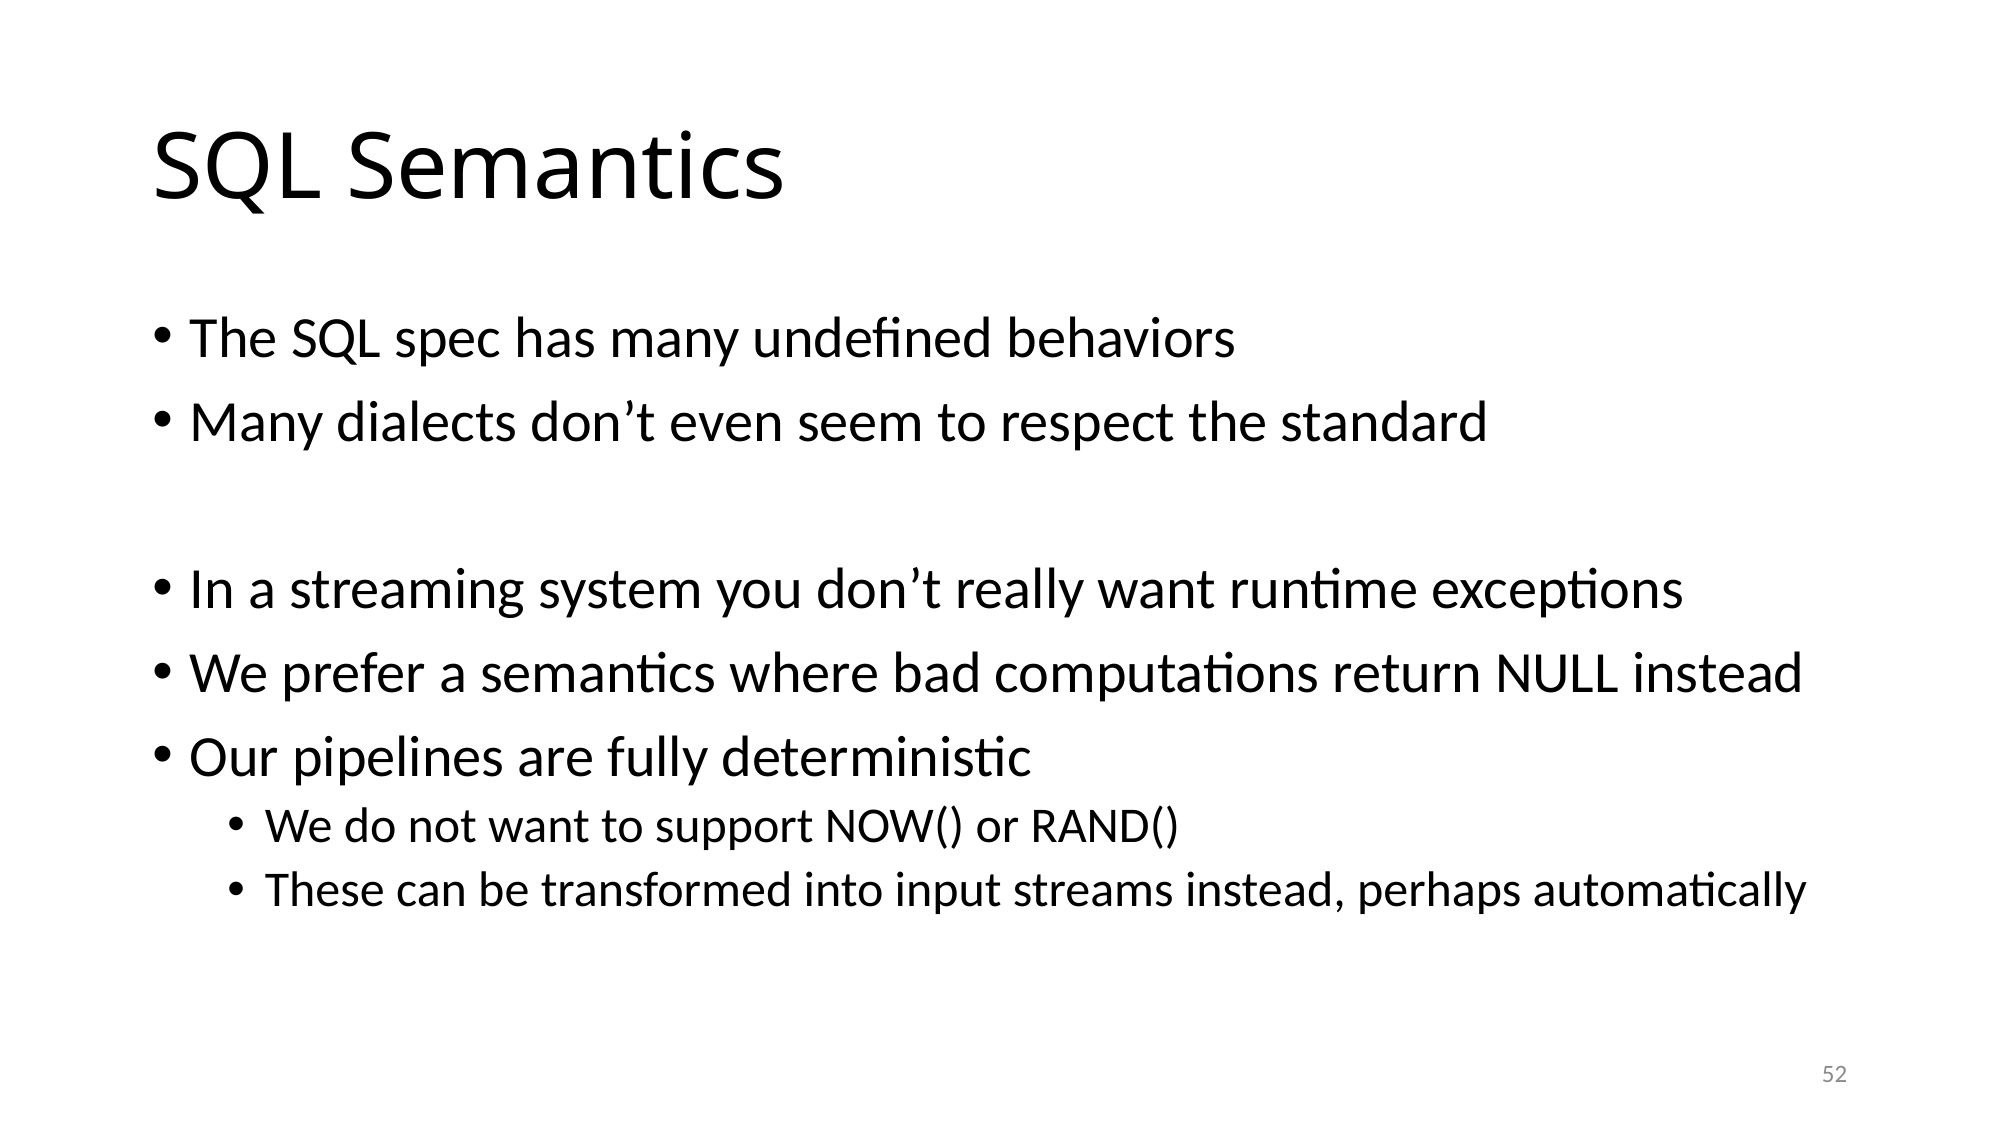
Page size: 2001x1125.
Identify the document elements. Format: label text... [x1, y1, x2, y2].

slide_number 52 [1798, 1042, 1863, 1103]
list The SQL spec has many undefined behaviors Many dialects don’t even seem to respect the standard In a streaming system you don’t really want runtime exceptions We prefer a semantics where bad computations return NULL instead Our pipelines are fully deterministic We do not want to support NOW() or RAND() These can be transformed into input streams instead, perhaps automatically [137, 299, 1863, 1014]
title SQL Semantics [137, 59, 1863, 278]
